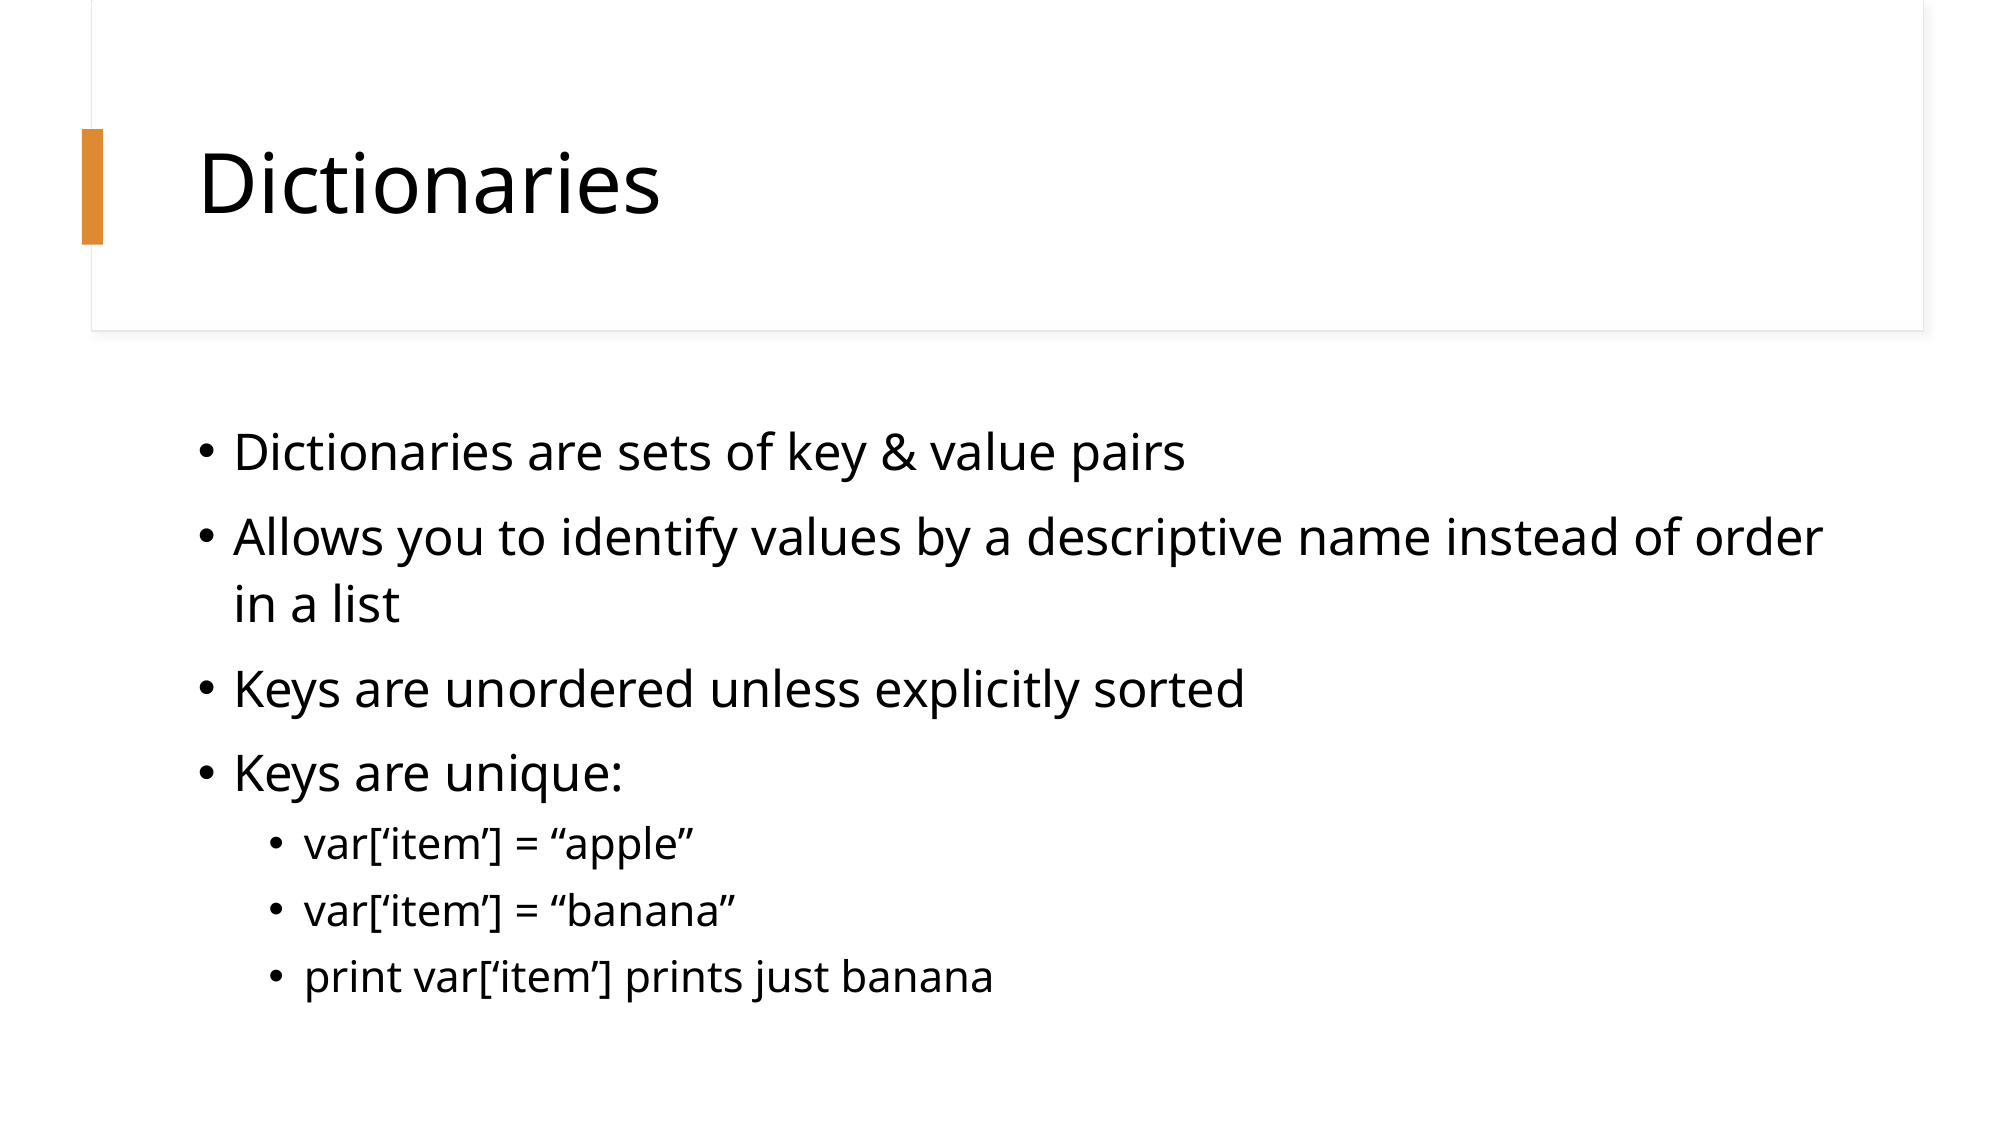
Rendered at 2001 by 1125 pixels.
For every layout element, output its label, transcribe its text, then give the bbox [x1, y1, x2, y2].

title Dictionaries [183, 90, 1851, 284]
list Dictionaries are sets of key & value pairs Allows you to identify values by a descriptive name instead of order in a list Keys are unordered unless explicitly sorted Keys are unique: var[‘item’] = “apple” var[‘item’] = “banana” print var[‘item’] prints just banana [183, 406, 1851, 1013]
